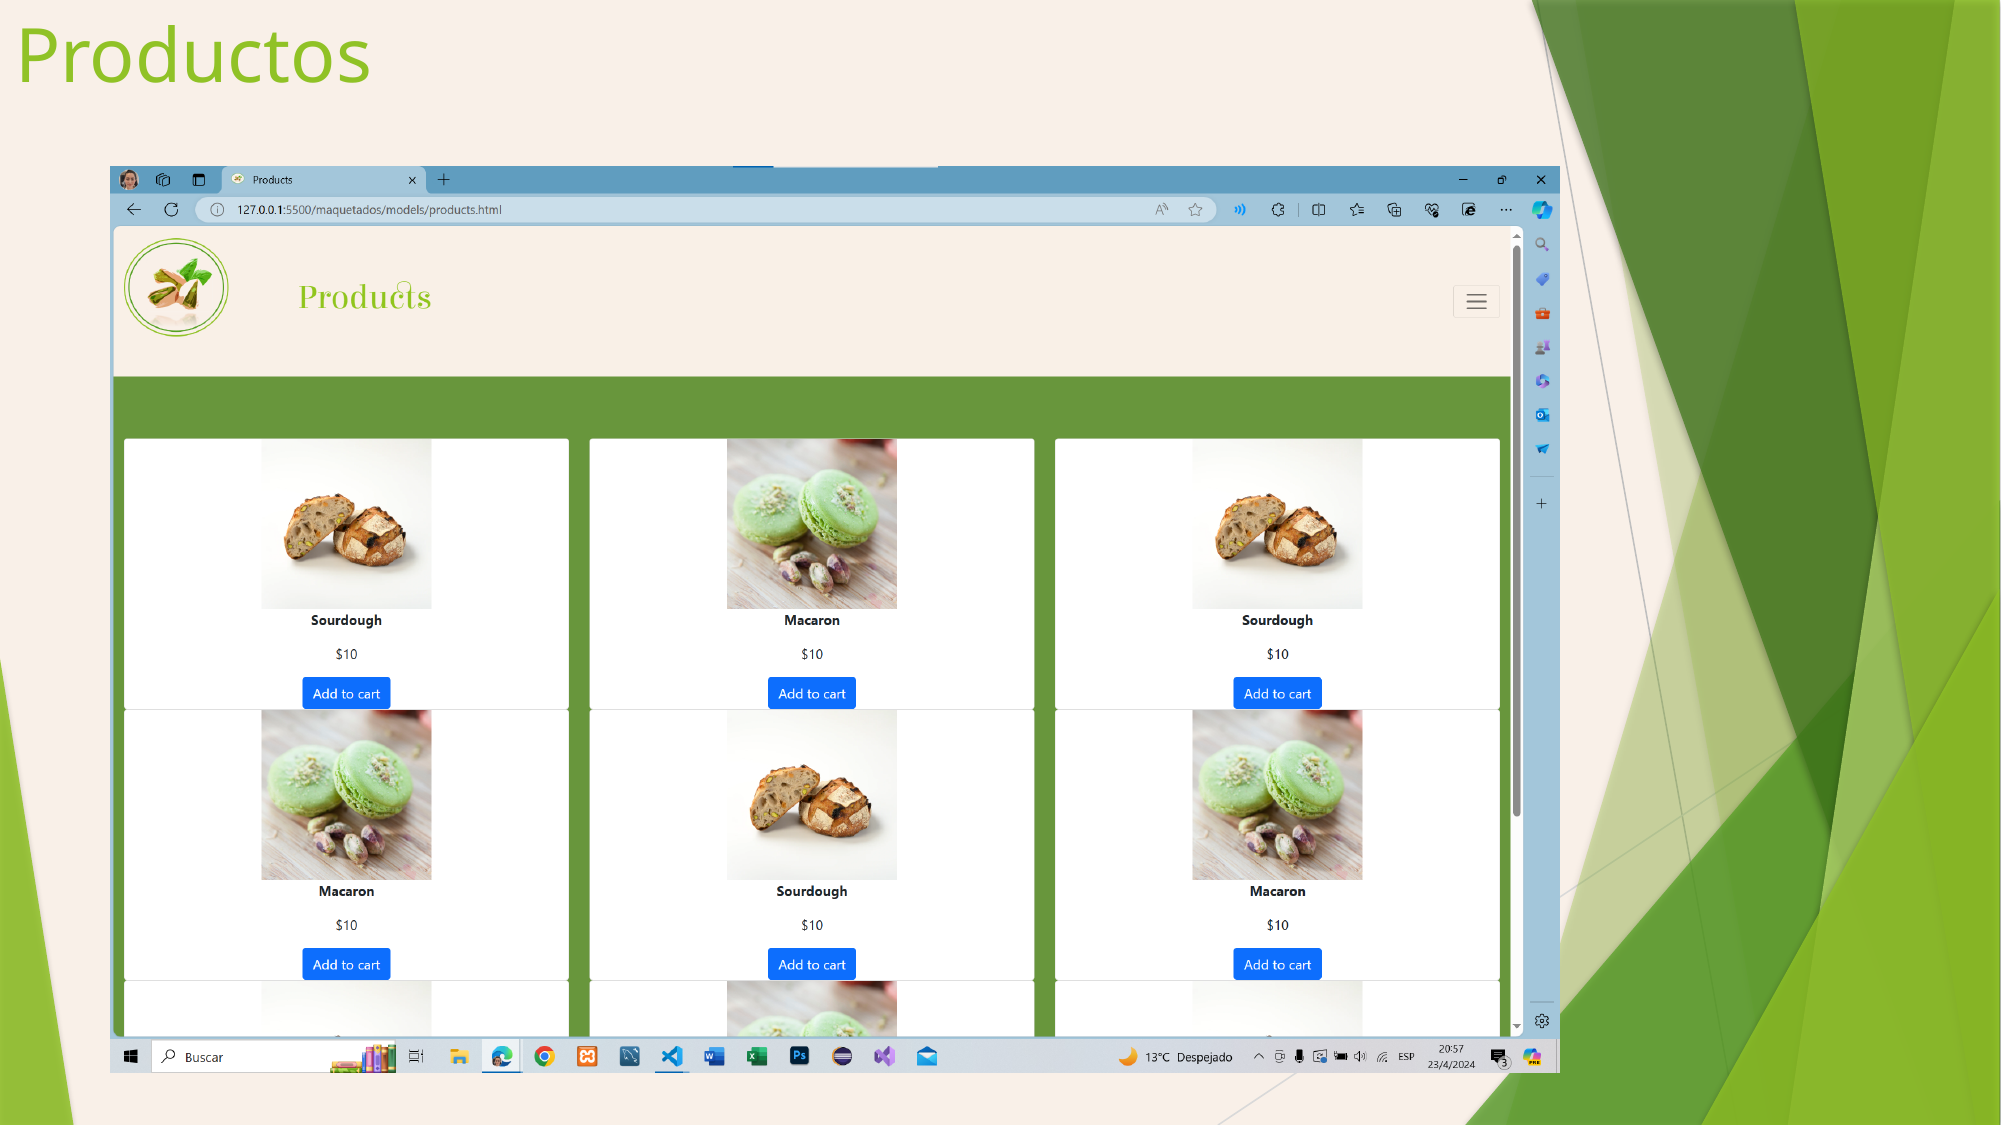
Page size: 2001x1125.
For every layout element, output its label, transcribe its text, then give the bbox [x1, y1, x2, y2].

title Productos [0, 0, 1411, 217]
picture [110, 166, 1560, 1073]
